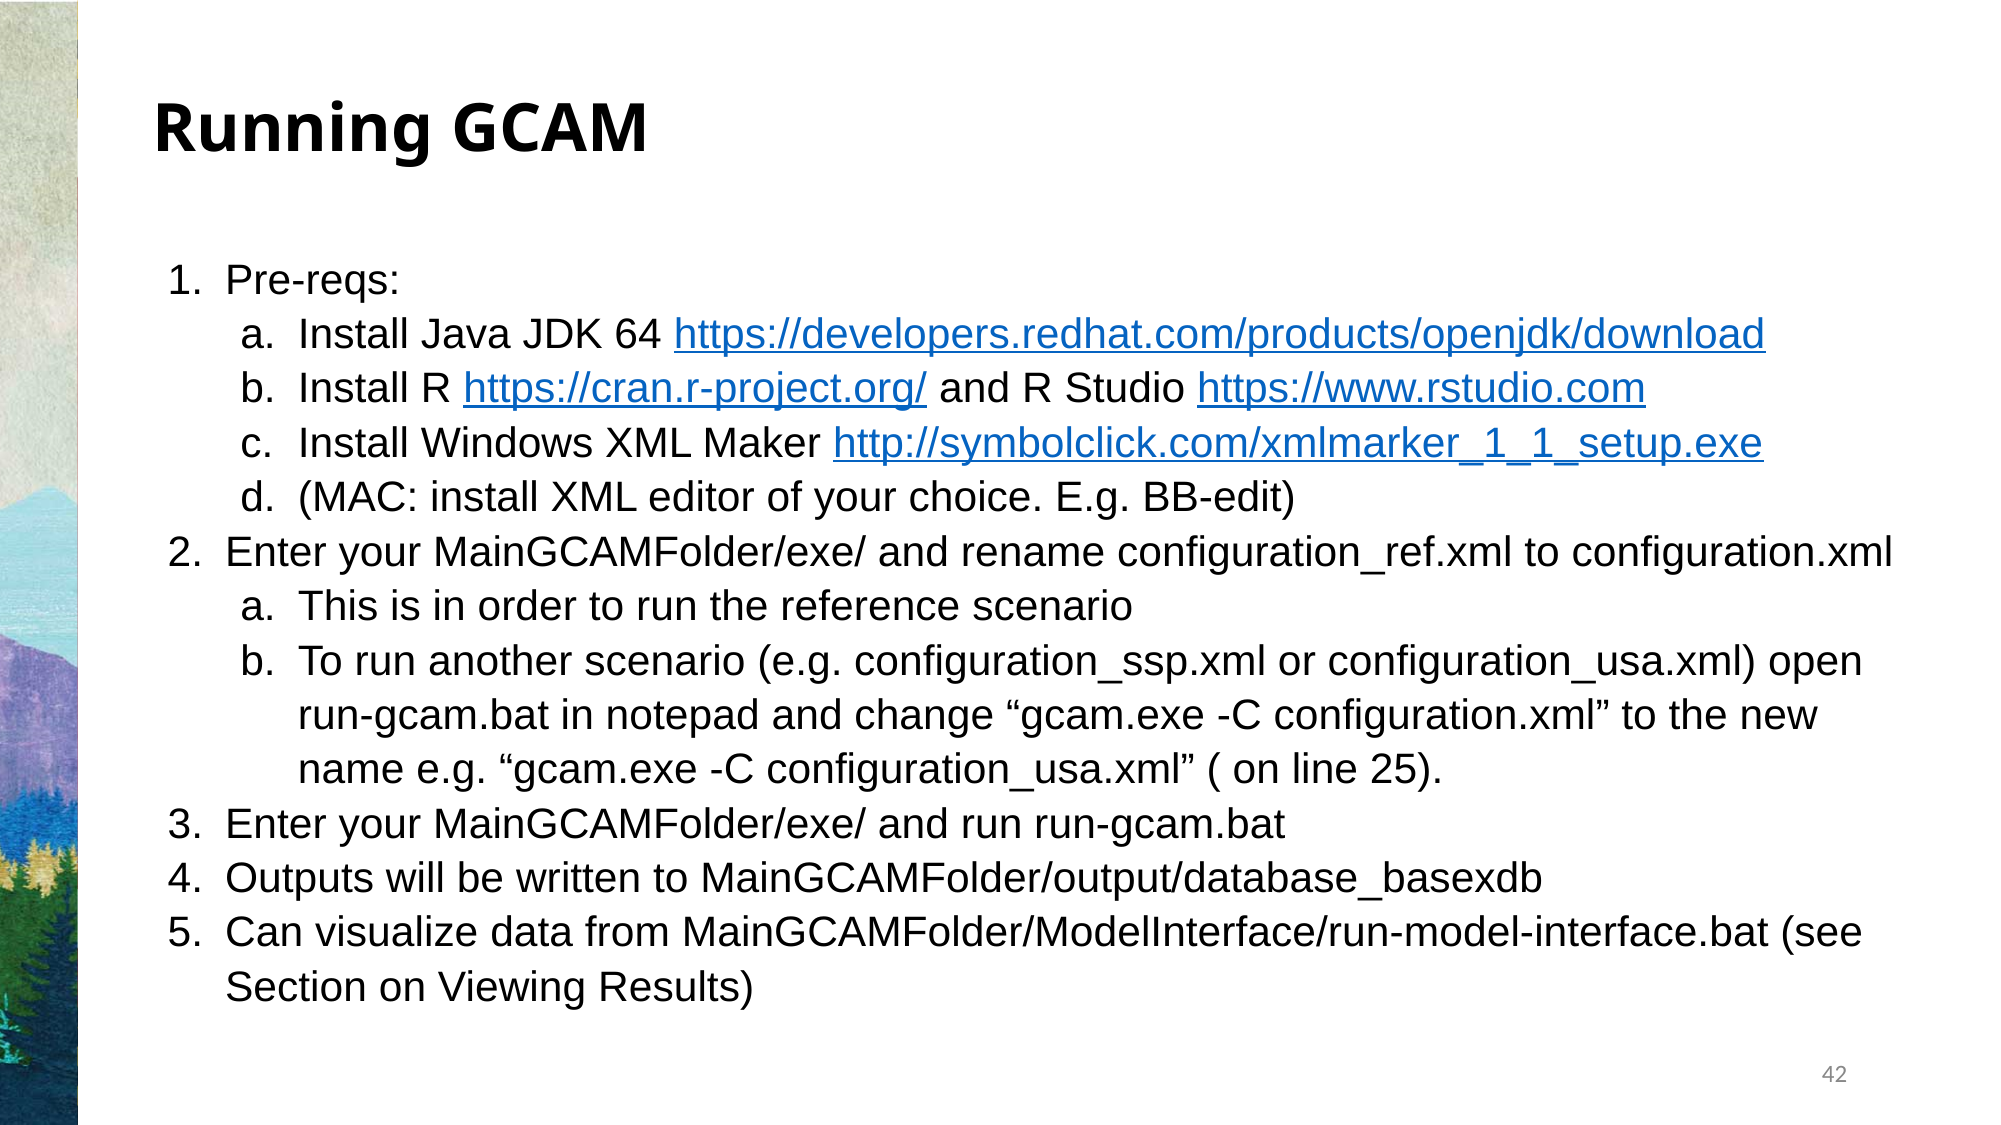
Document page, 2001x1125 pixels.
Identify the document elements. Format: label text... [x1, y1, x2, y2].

picture [0, 0, 78, 1125]
list Pre-reqs: Install Java JDK 64 https://developers.redhat.com/products/openjdk/download Install R https://cran.r-project.org/ and R Studio https://www.rstudio.com Install Windows XML Maker http://symbolclick.com/xmlmarker_1_1_setup.exe (MAC: install XML editor of your choice. E.g. BB-edit) Enter your MainGCAMFolder/exe/ and rename configuration_ref.xml to configuration.xml This is in order to run the reference scenario To run another scenario (e.g. configuration_ssp.xml or configuration_usa.xml) open run-gcam.bat in notepad and change “gcam.exe -C configuration.xml” to the new name e.g. “gcam.exe -C configuration_usa.xml” ( on line 25). Enter your MainGCAMFolder/exe/ and run run-gcam.bat Outputs will be written to MainGCAMFolder/output/database_basexdb Can visualize data from MainGCAMFolder/ModelInterface/run-model-interface.bat (see Section on Viewing Results) [137, 240, 1925, 1061]
title Running GCAM [137, 42, 1925, 207]
